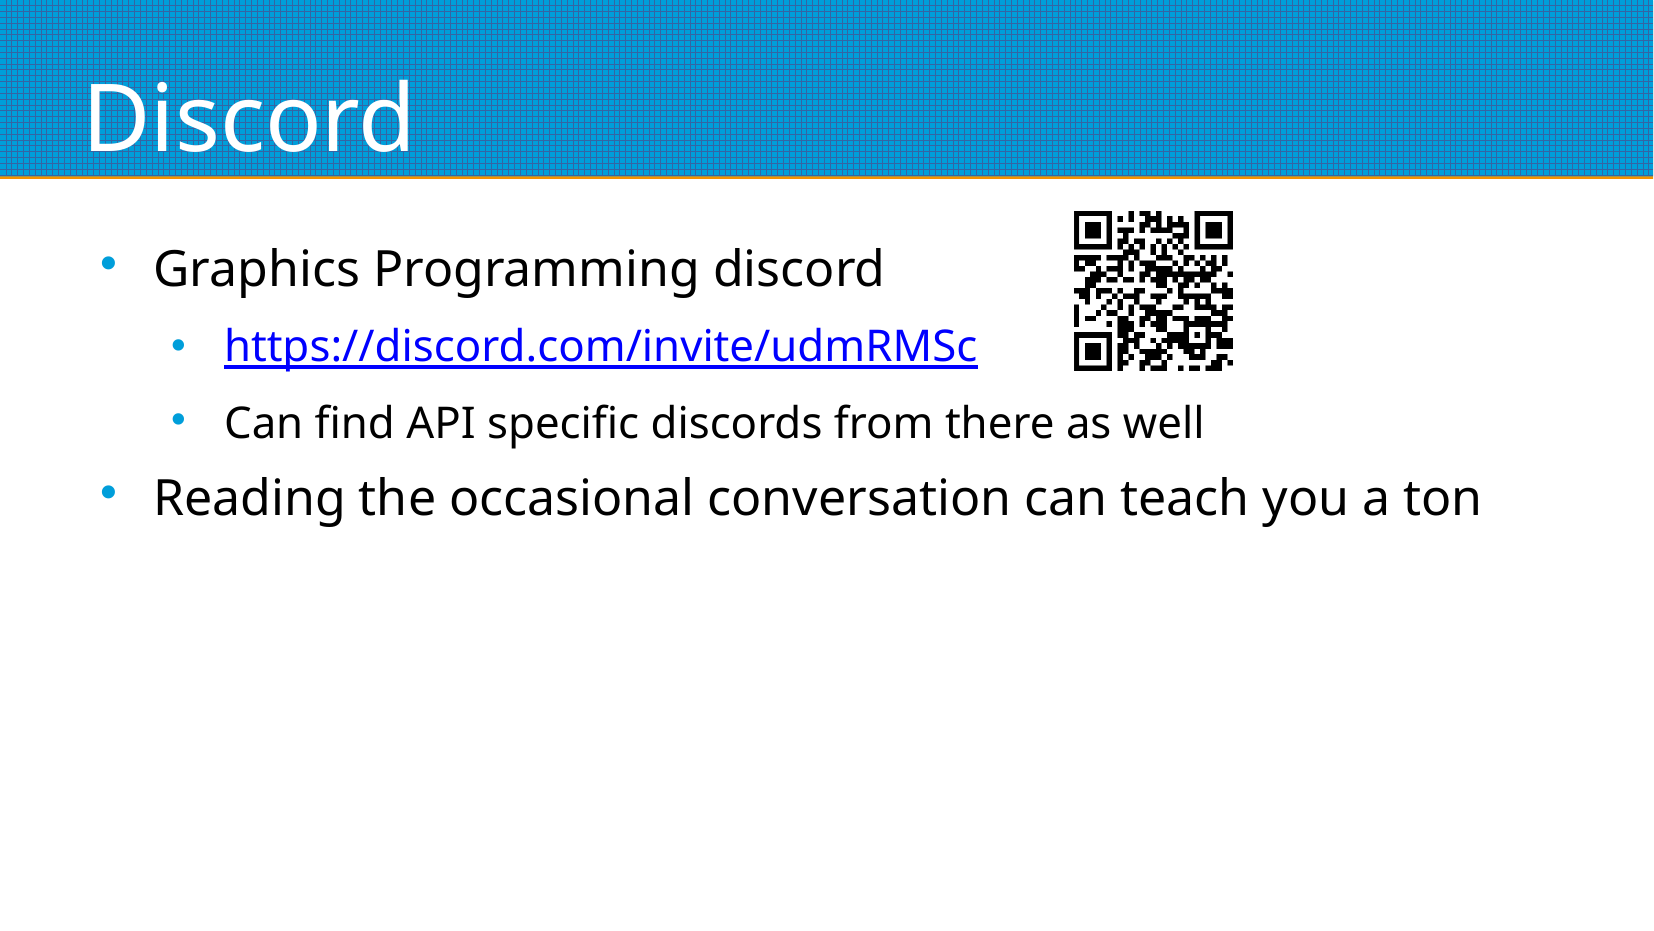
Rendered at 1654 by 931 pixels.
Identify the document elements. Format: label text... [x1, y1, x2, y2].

list Graphics Programming discord https://discord.com/invite/udmRMSc Can find API specific discords from there as well Reading the occasional conversation can teach you a ton [82, 236, 1563, 810]
picture [0, 179, 1654, 931]
title Discord [82, 14, 1571, 170]
